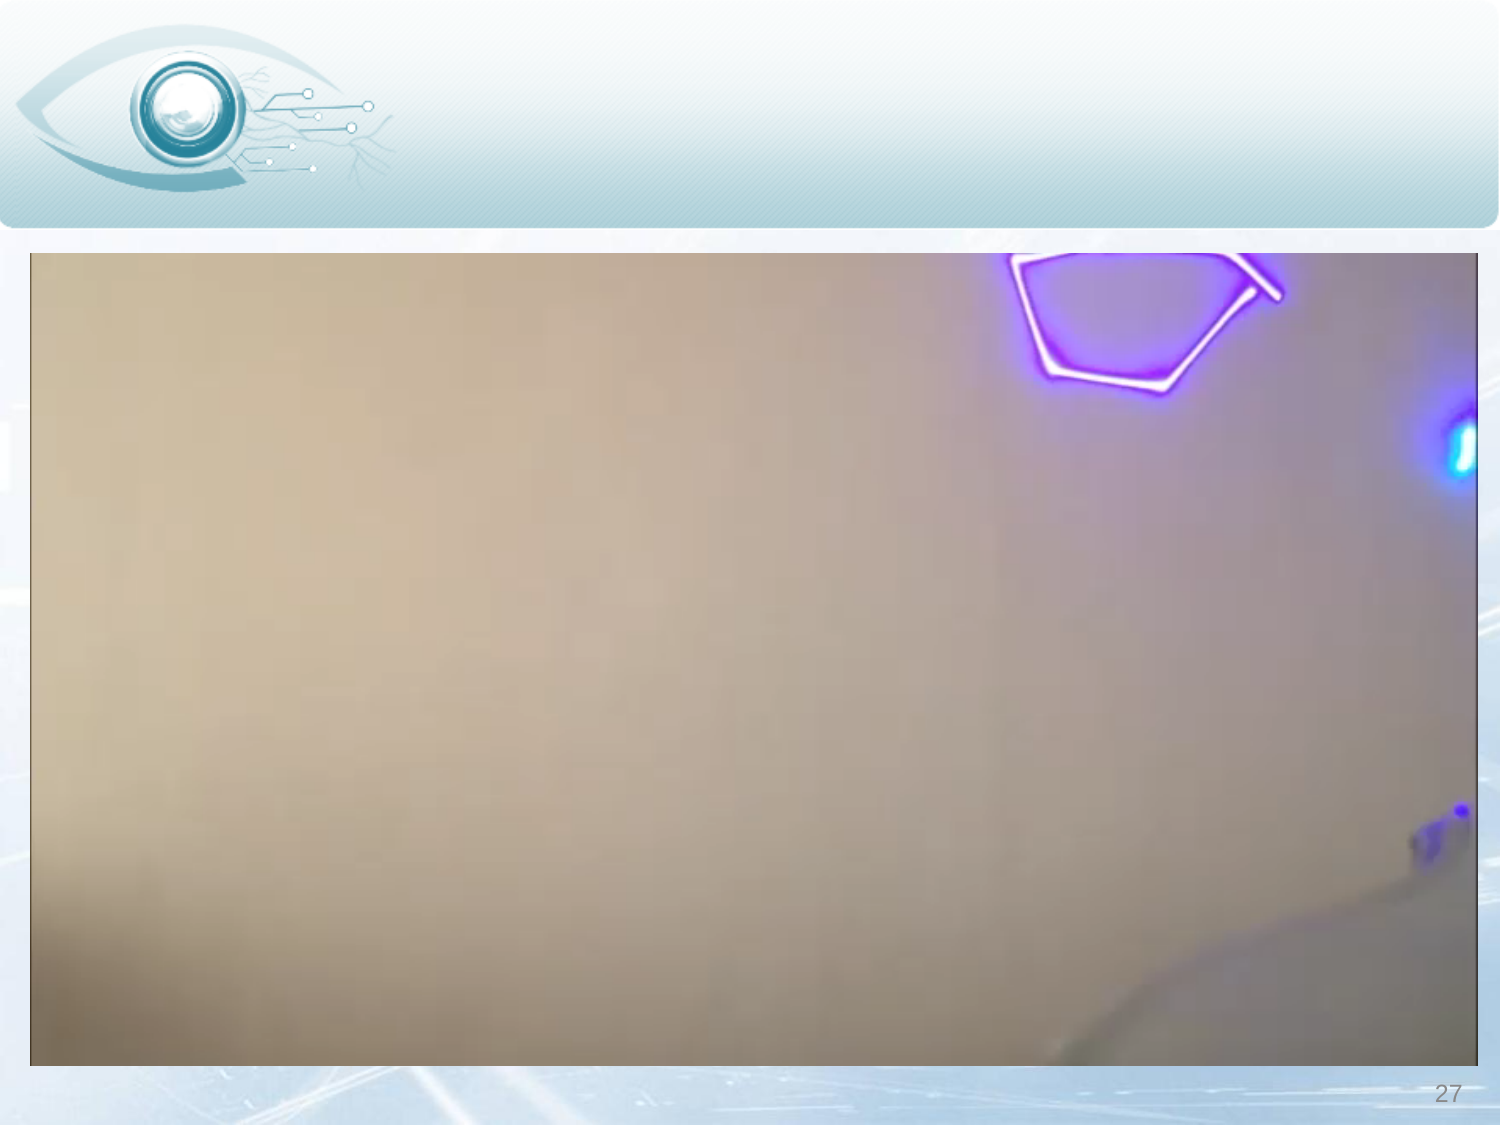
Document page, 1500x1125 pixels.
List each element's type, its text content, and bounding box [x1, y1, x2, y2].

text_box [29, 252, 1479, 1067]
picture [0, 230, 1500, 1125]
slide_number 27 [1127, 1073, 1478, 1123]
